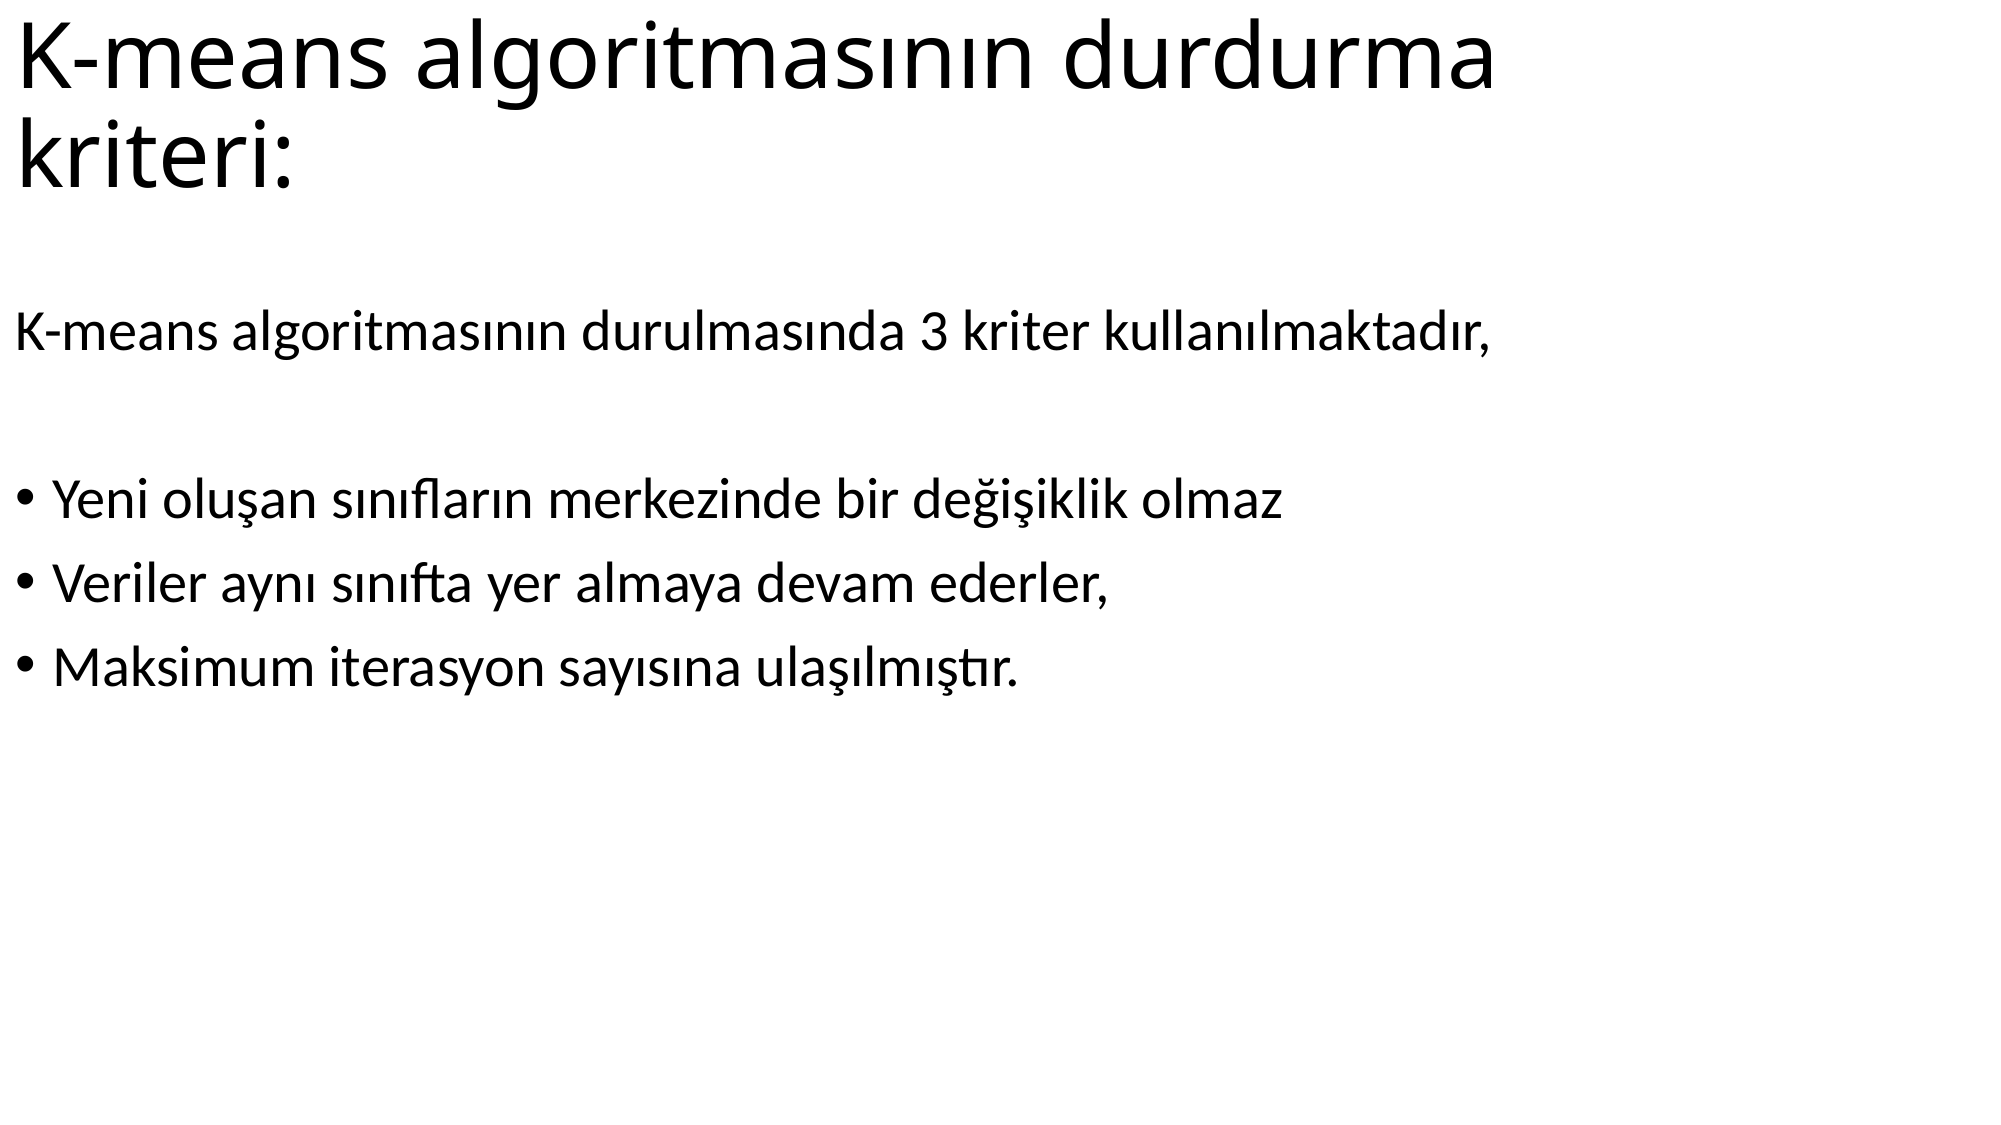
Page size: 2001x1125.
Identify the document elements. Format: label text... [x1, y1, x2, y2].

list K-means algoritmasının durulmasında 3 kriter kullanılmaktadır, Yeni oluşan sınıfların merkezinde bir değişiklik olmaz Veriler aynı sınıfta yer almaya devam ederler, Maksimum iterasyon sayısına ulaşılmıştır. [0, 293, 1985, 876]
title K-means algoritmasının durdurma kriteri: [0, 0, 1585, 218]
